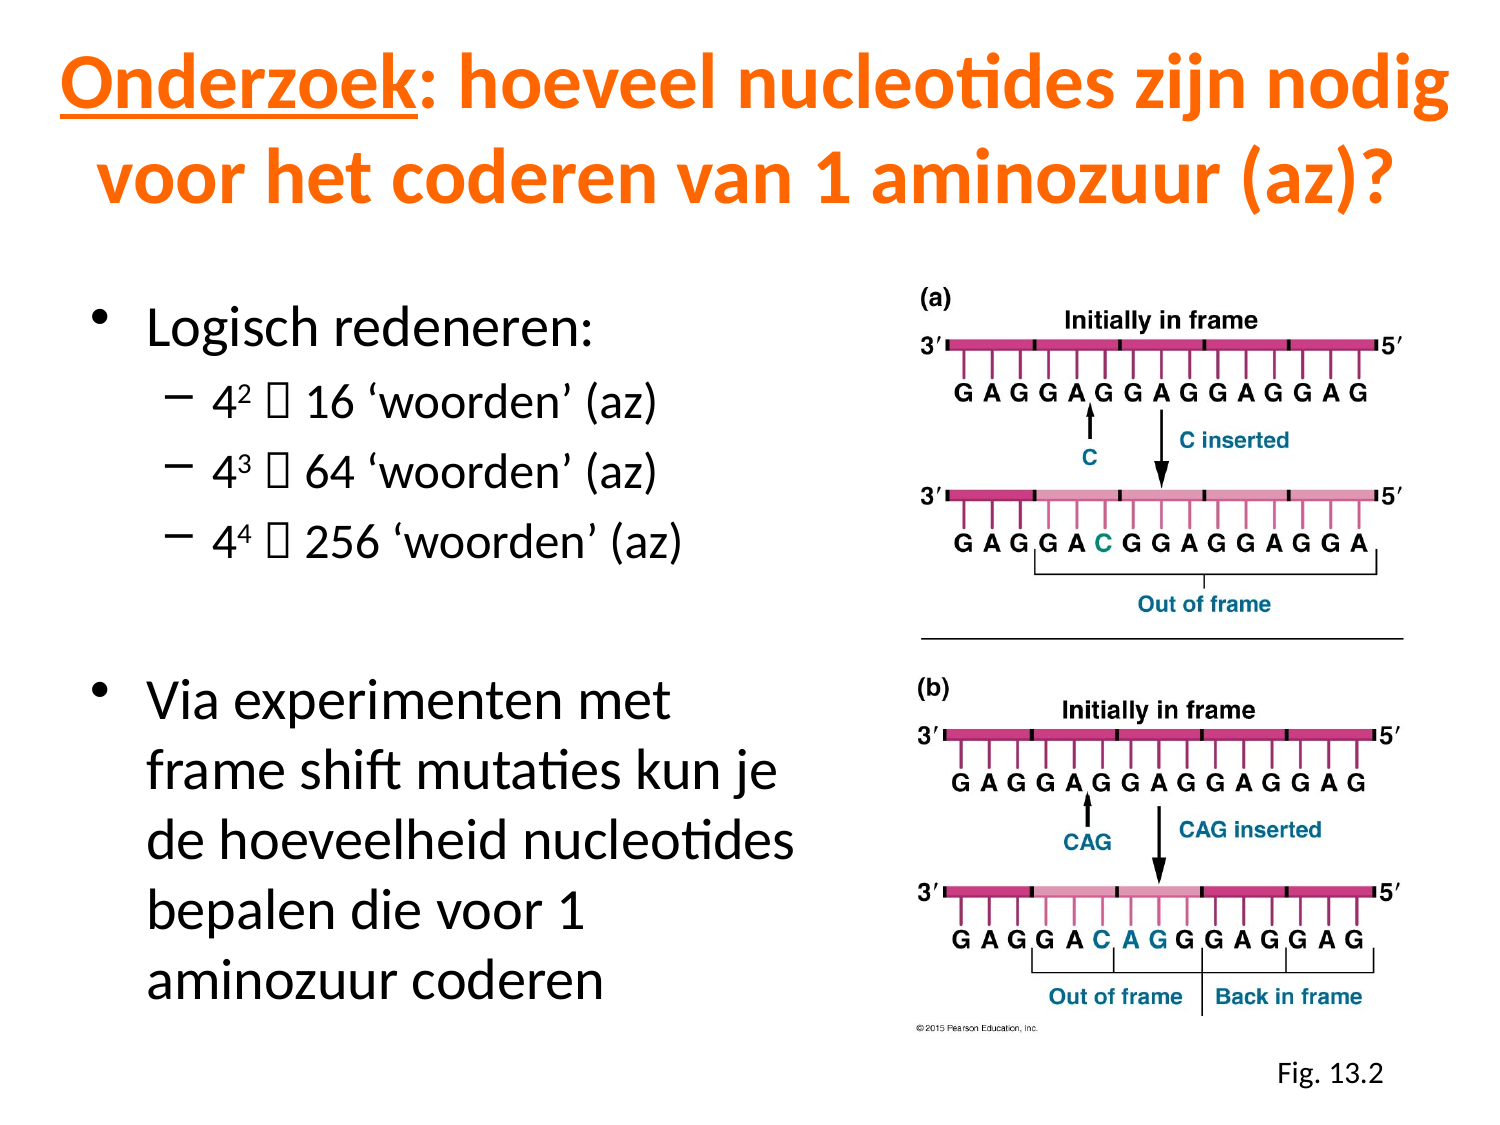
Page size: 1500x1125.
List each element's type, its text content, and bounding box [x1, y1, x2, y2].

picture [912, 656, 1406, 1039]
list Logisch redeneren: 42  16 ‘woorden’ (az) 43  64 ‘woorden’ (az) 44  256 ‘woorden’ (az) Via experimenten met frame shift mutaties kun je de hoeveelheid nucleotides bepalen die voor 1 aminozuur coderen [74, 280, 822, 1024]
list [915, 282, 1408, 646]
title Onderzoek: hoeveel nucleotides zijn nodig voor het coderen van 1 aminozuur (az)? [29, 30, 1483, 219]
text_box Fig. 13.2 [1253, 1044, 1408, 1097]
